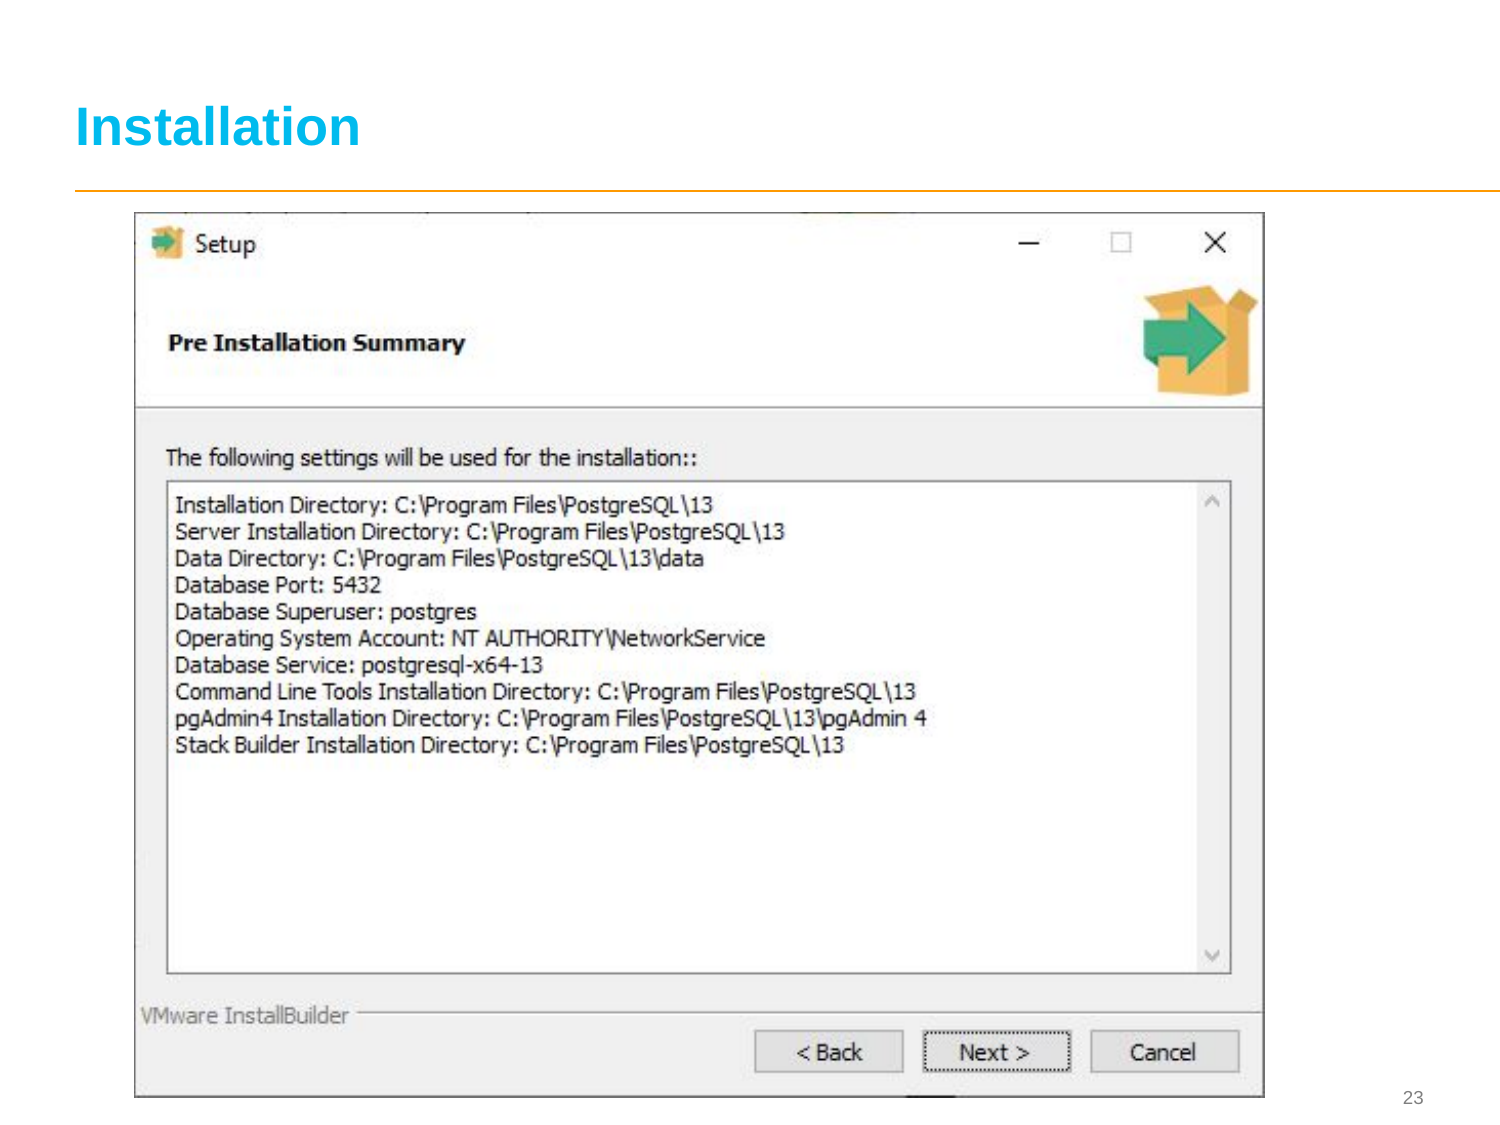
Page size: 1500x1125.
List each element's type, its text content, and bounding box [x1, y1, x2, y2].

picture [134, 212, 1266, 1098]
title Installation [75, 27, 1422, 157]
